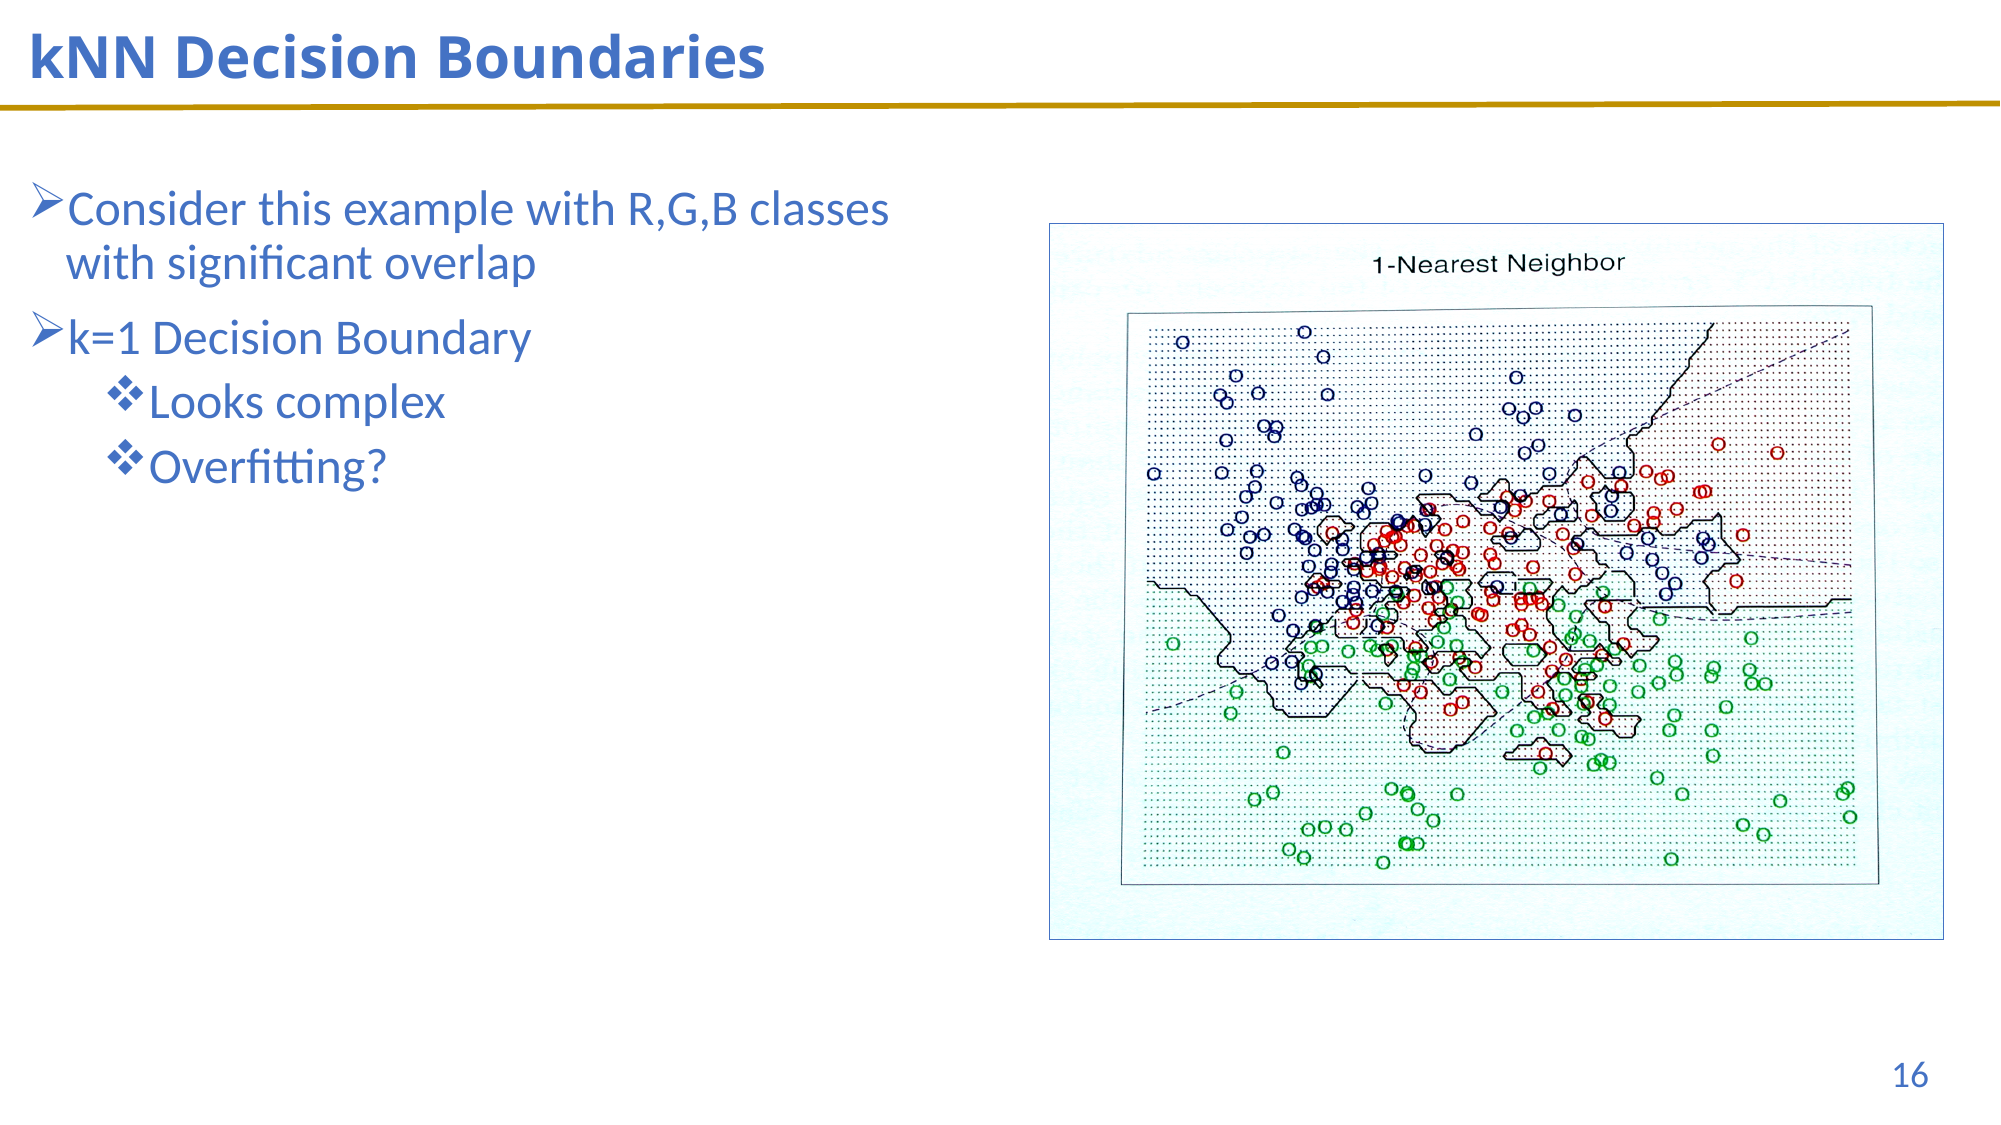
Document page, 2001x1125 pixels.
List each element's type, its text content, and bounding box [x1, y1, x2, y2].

slide_number 16 [1493, 1042, 1944, 1103]
title kNN Decision Boundaries [13, 0, 1739, 120]
picture [1049, 223, 1944, 940]
list Consider this example with R,G,B classes with significant overlap k=1 Decision Boundary Looks complex Overfitting? [13, 175, 1000, 889]
